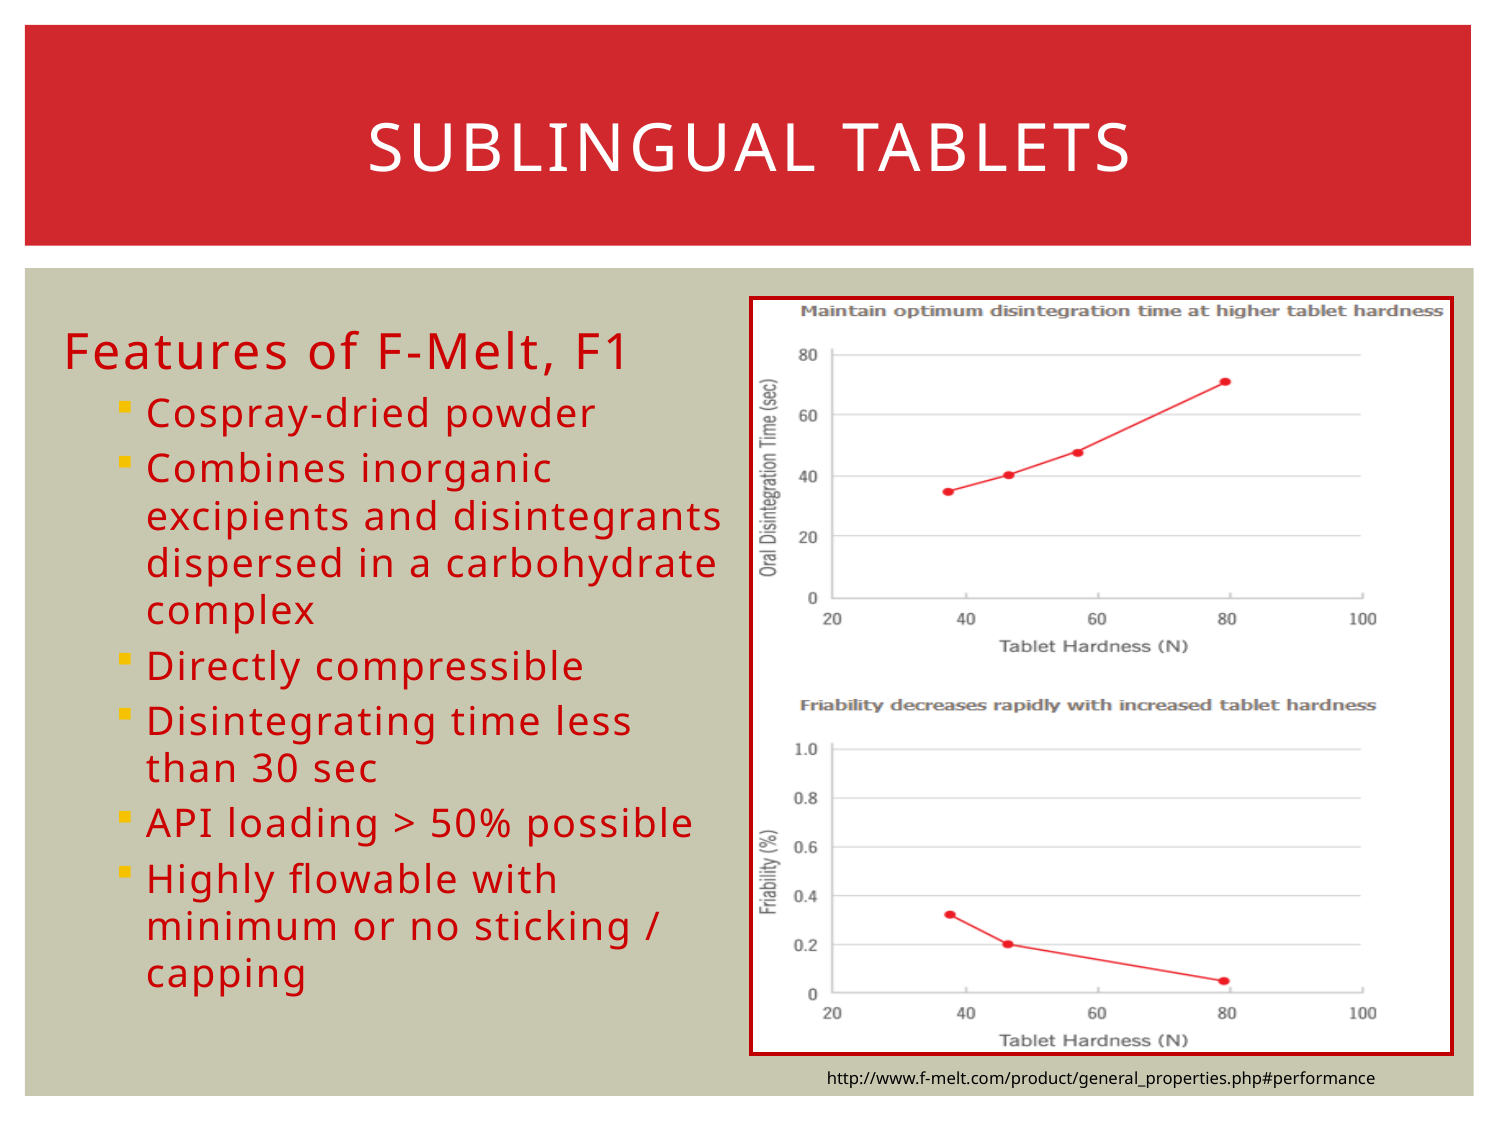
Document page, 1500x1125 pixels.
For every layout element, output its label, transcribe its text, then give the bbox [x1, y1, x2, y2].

title Sublingual tablets [62, 58, 1438, 232]
list Features of F-Melt, F1 Cospray-dried powder Combines inorganic excipients and disintegrants dispersed in a carbohydrate complex Directly compressible Disintegrating time less than 30 sec API loading > 50% possible Highly flowable with minimum or no sticking / capping [40, 312, 754, 1113]
picture [753, 299, 1451, 1053]
text_box http://www.f-melt.com/product/general_properties.php#performance [812, 1060, 1392, 1096]
